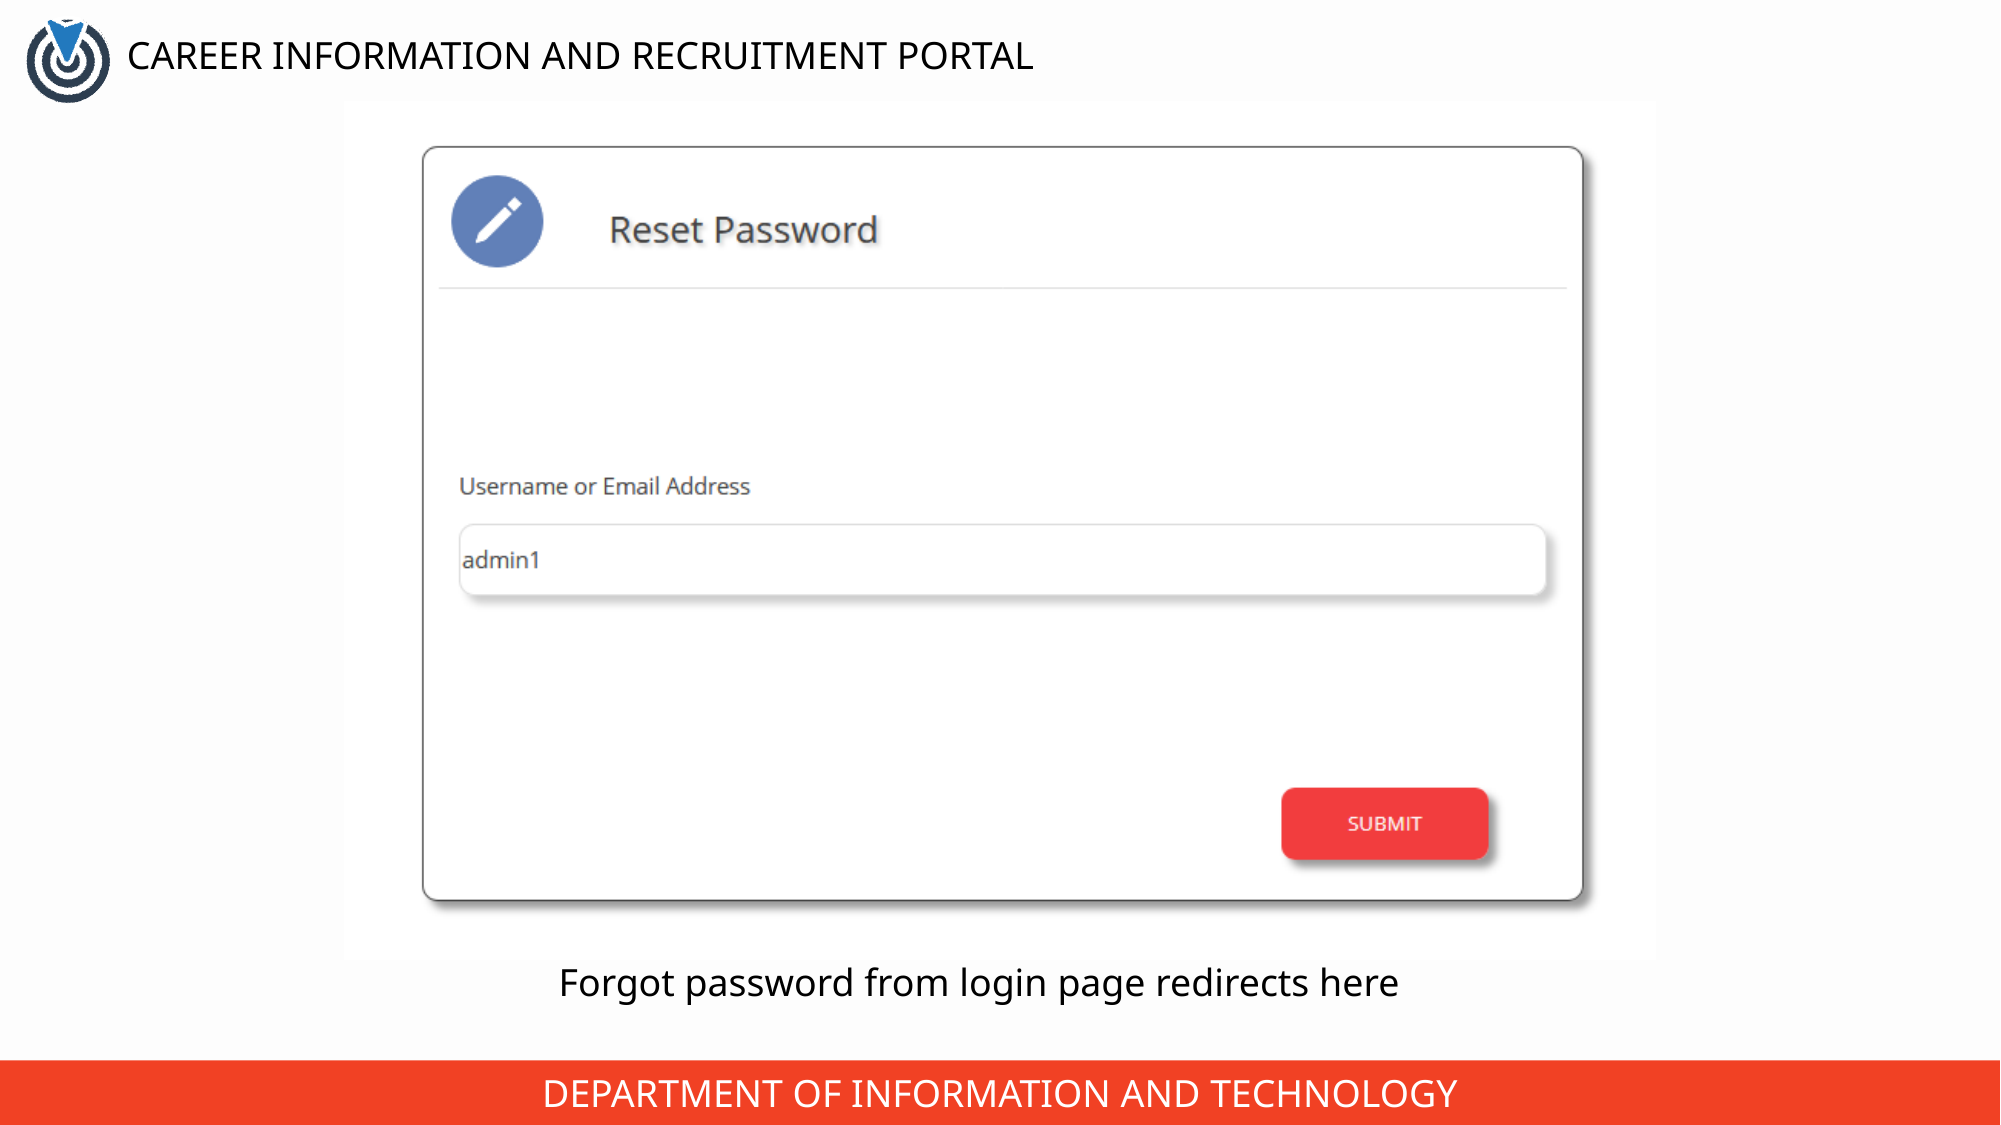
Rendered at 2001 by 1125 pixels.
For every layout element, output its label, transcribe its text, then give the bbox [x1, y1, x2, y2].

picture [343, 101, 1656, 960]
picture [23, 15, 111, 104]
text_box Forgot password from login page redirects here [22, 952, 1937, 1012]
